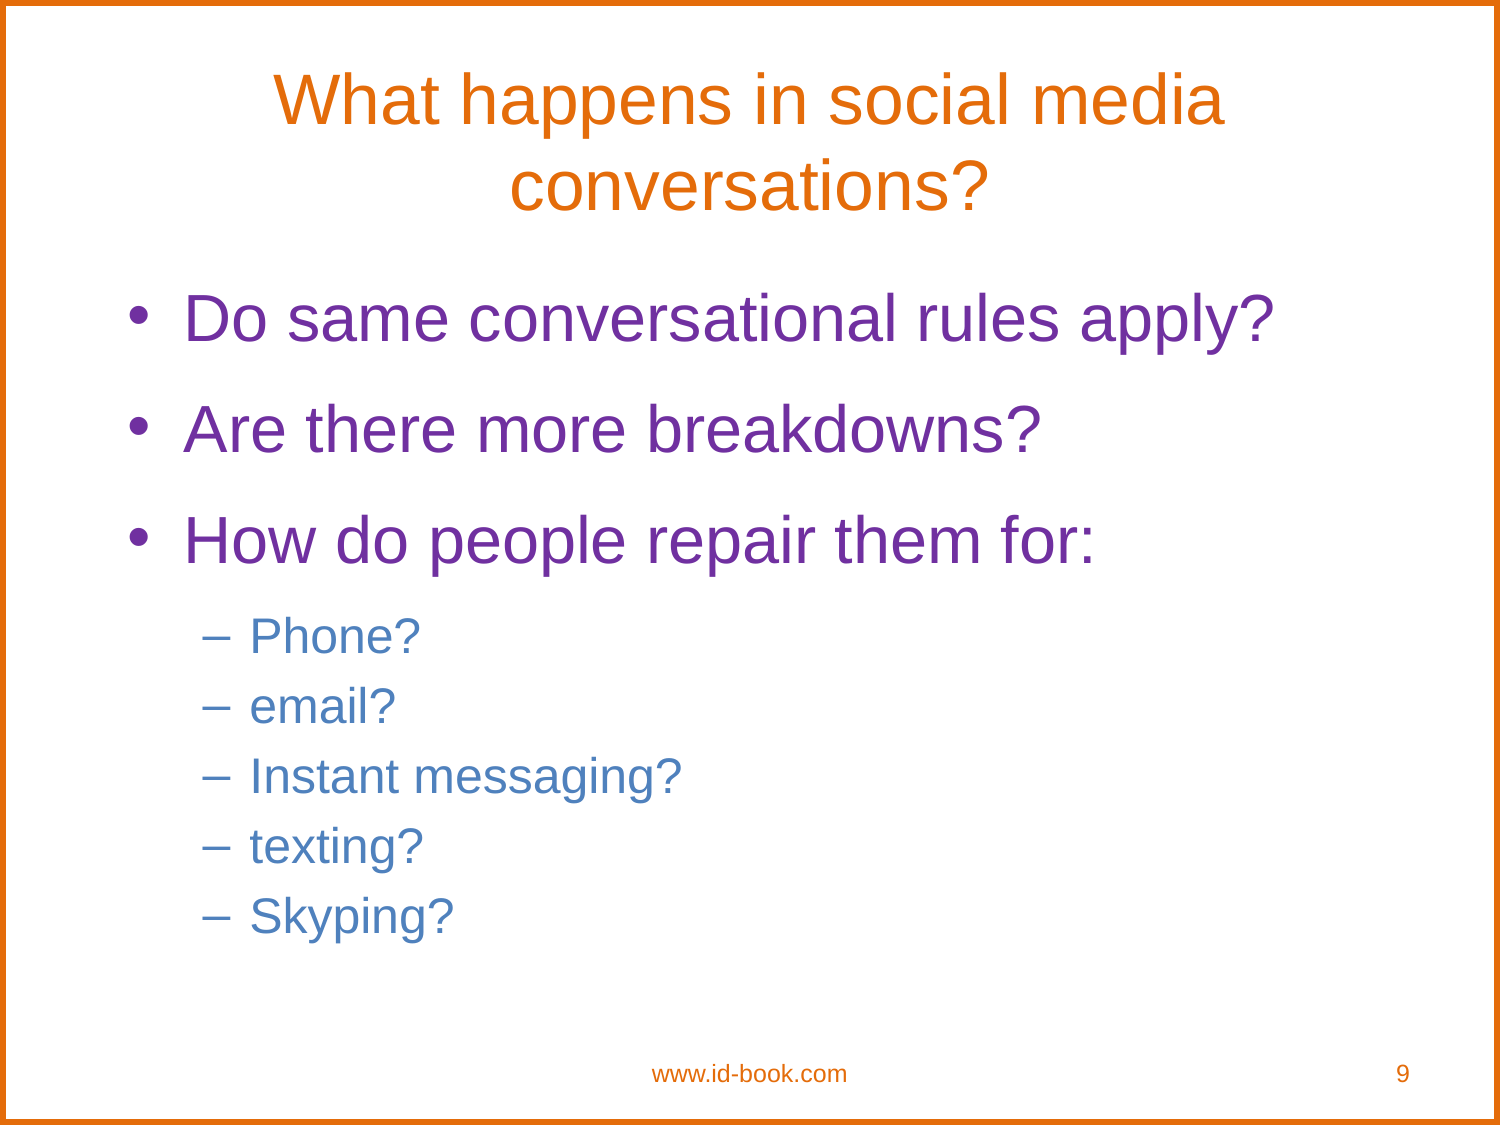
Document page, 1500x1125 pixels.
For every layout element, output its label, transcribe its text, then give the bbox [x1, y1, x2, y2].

slide_number 9 [1074, 1042, 1425, 1103]
footer www.id-book.com [512, 1042, 988, 1103]
list Do same conversational rules apply? Are there more breakdowns? How do people repair them for: Phone? email? Instant messaging? texting? Skyping? [112, 267, 1388, 1035]
title What happens in social media conversations? [75, 45, 1425, 233]
